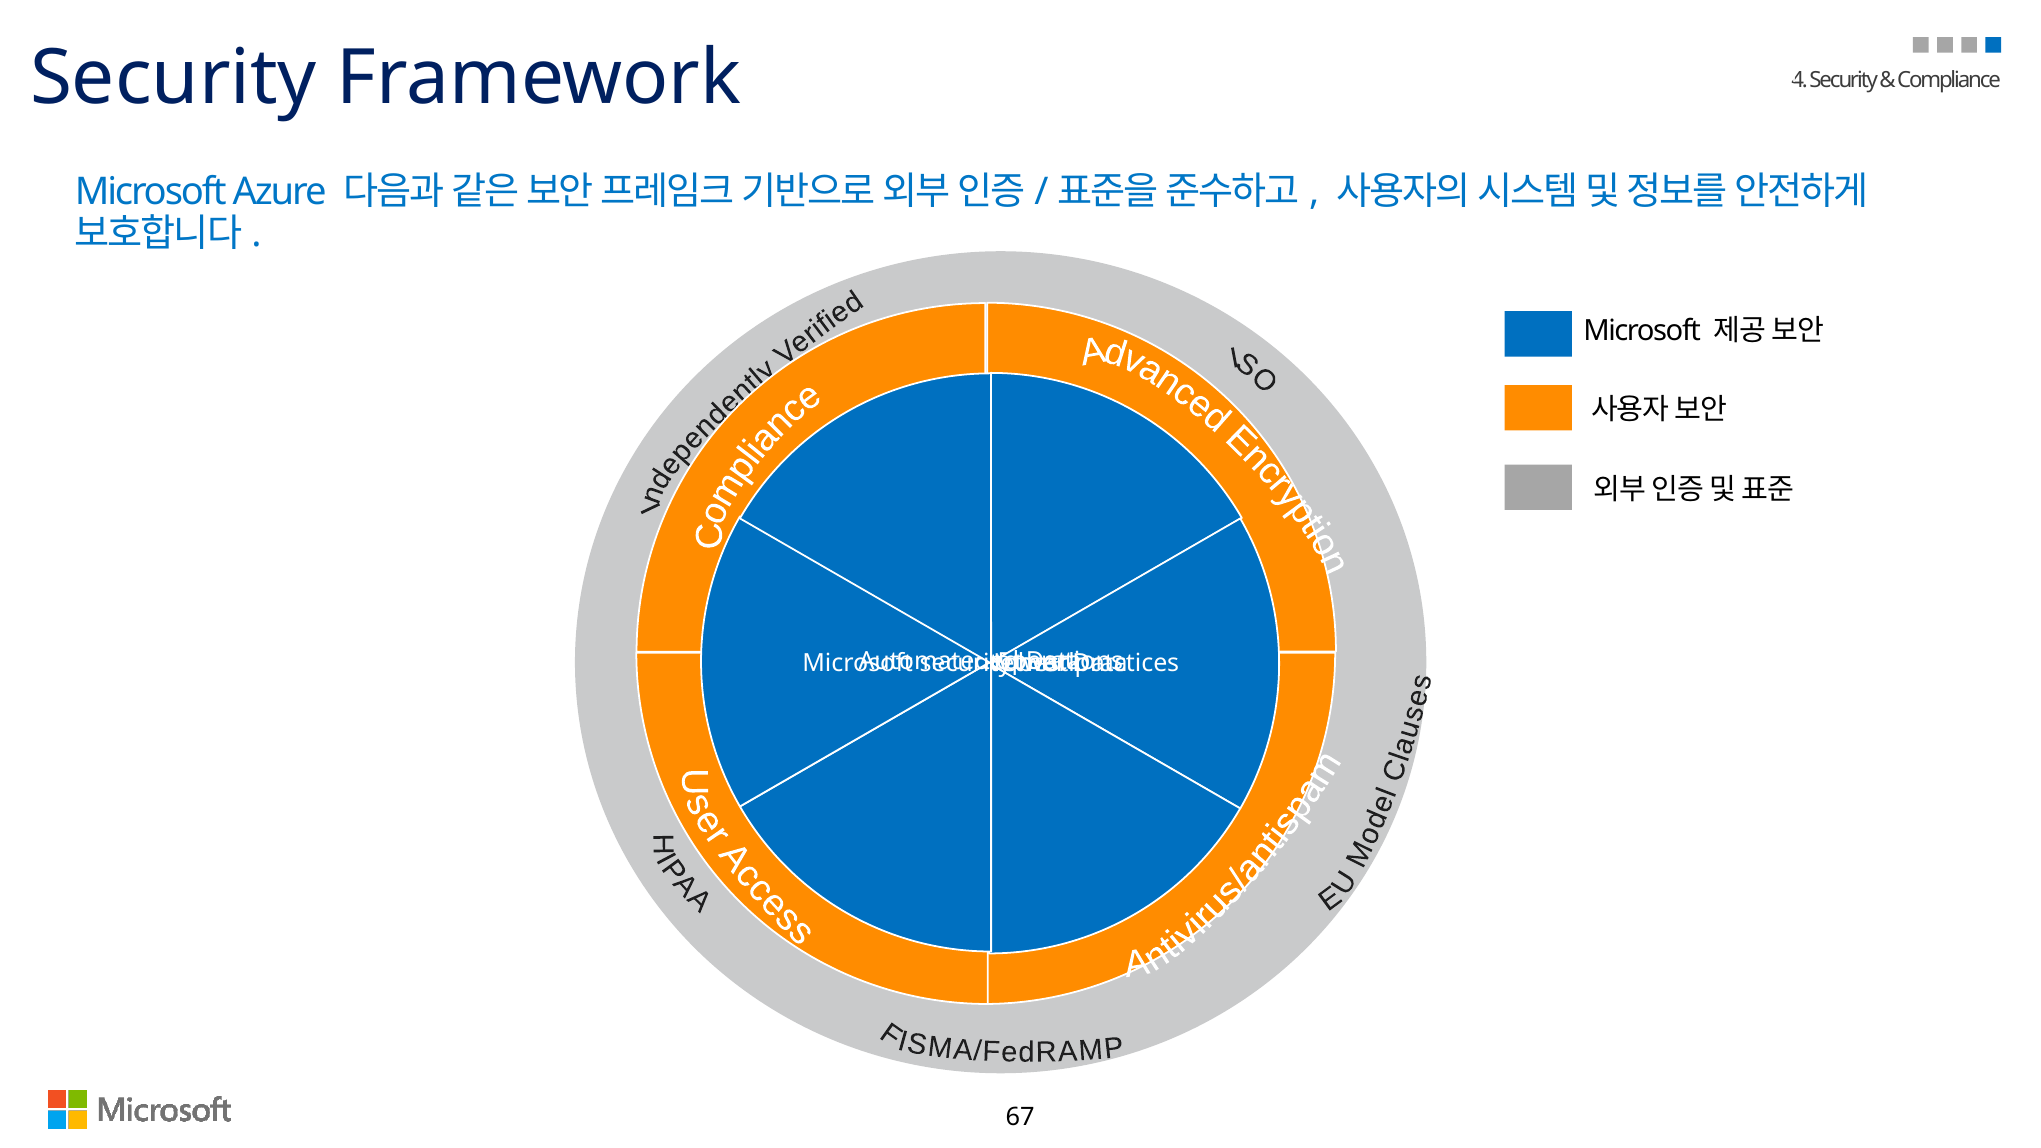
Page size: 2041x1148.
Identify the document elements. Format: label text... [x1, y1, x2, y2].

text_box Microsoft Azure 다음과 같은 보안 프레임크 기반으로 외부 인증/표준을 준수하고, 사용자의 시스템 및 정보를 안전하게 보호합니다. [50, 157, 1977, 270]
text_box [1504, 464, 1803, 511]
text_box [197, 172, 1888, 1148]
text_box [1504, 384, 1734, 431]
picture [22, 1066, 197, 1148]
title Security Framework [0, 0, 2040, 132]
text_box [1504, 310, 1823, 357]
